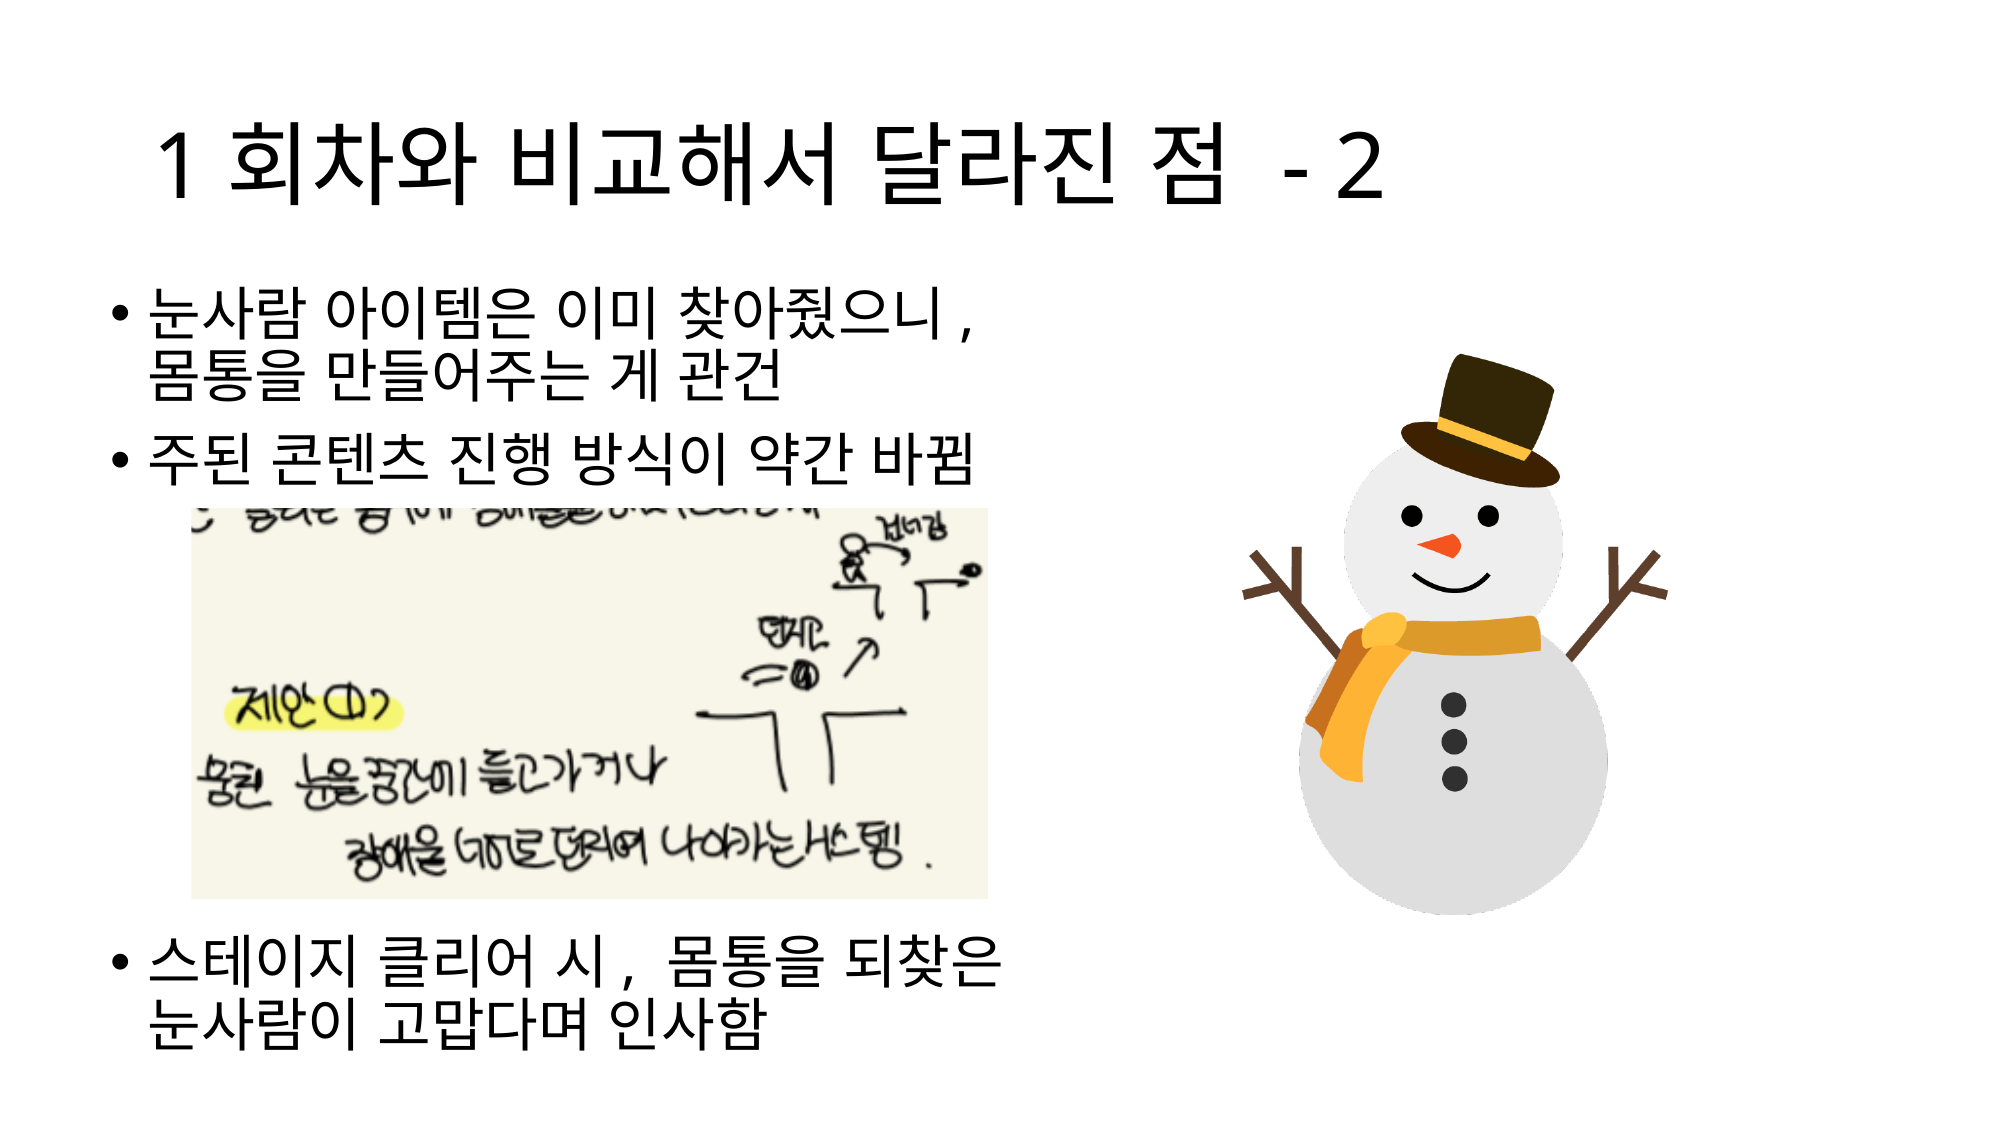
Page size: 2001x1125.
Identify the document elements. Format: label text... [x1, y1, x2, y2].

picture [191, 508, 988, 899]
picture [1056, 302, 1853, 966]
title 1회차와 비교해서 달라진 점 - 2 [137, 59, 1863, 278]
list 눈사람 아이템은 이미 찾아줬으니, 몸통을 만들어주는 게 관건 주된 콘텐츠 진행 방식이 약간 바뀜 스테이지 클리어 시, 몸통을 되찾은 눈사람이 고맙다며 인사함 [94, 277, 1150, 1101]
